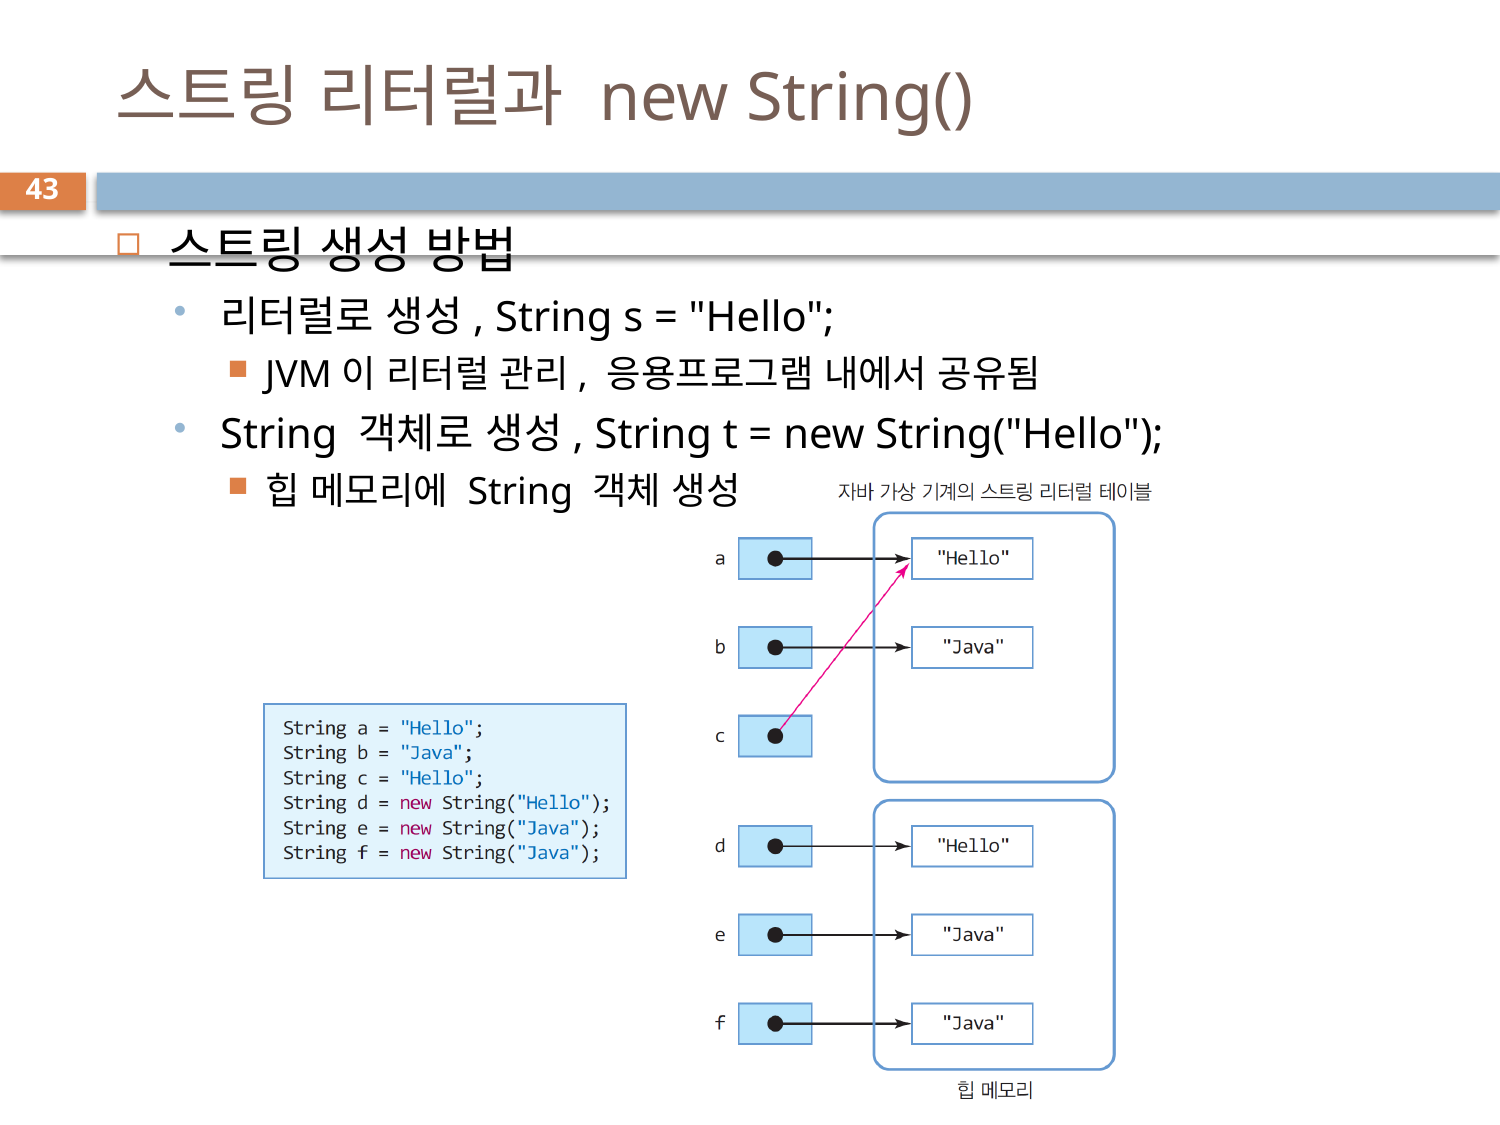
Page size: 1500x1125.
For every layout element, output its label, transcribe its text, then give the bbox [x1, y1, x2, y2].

slide_number 43 [0, 170, 87, 211]
title 스트링 리터럴과 new String() [100, 37, 1438, 149]
list 스트링 생성 방법 리터럴로 생성, String s = "Hello"; JVM이 리터럴 관리, 응용프로그램 내에서 공유됨 String 객체로 생성, String t = new String("Hello"); 힙 메모리에 String 객체 생성 [100, 210, 1500, 598]
picture [248, 467, 1164, 1117]
